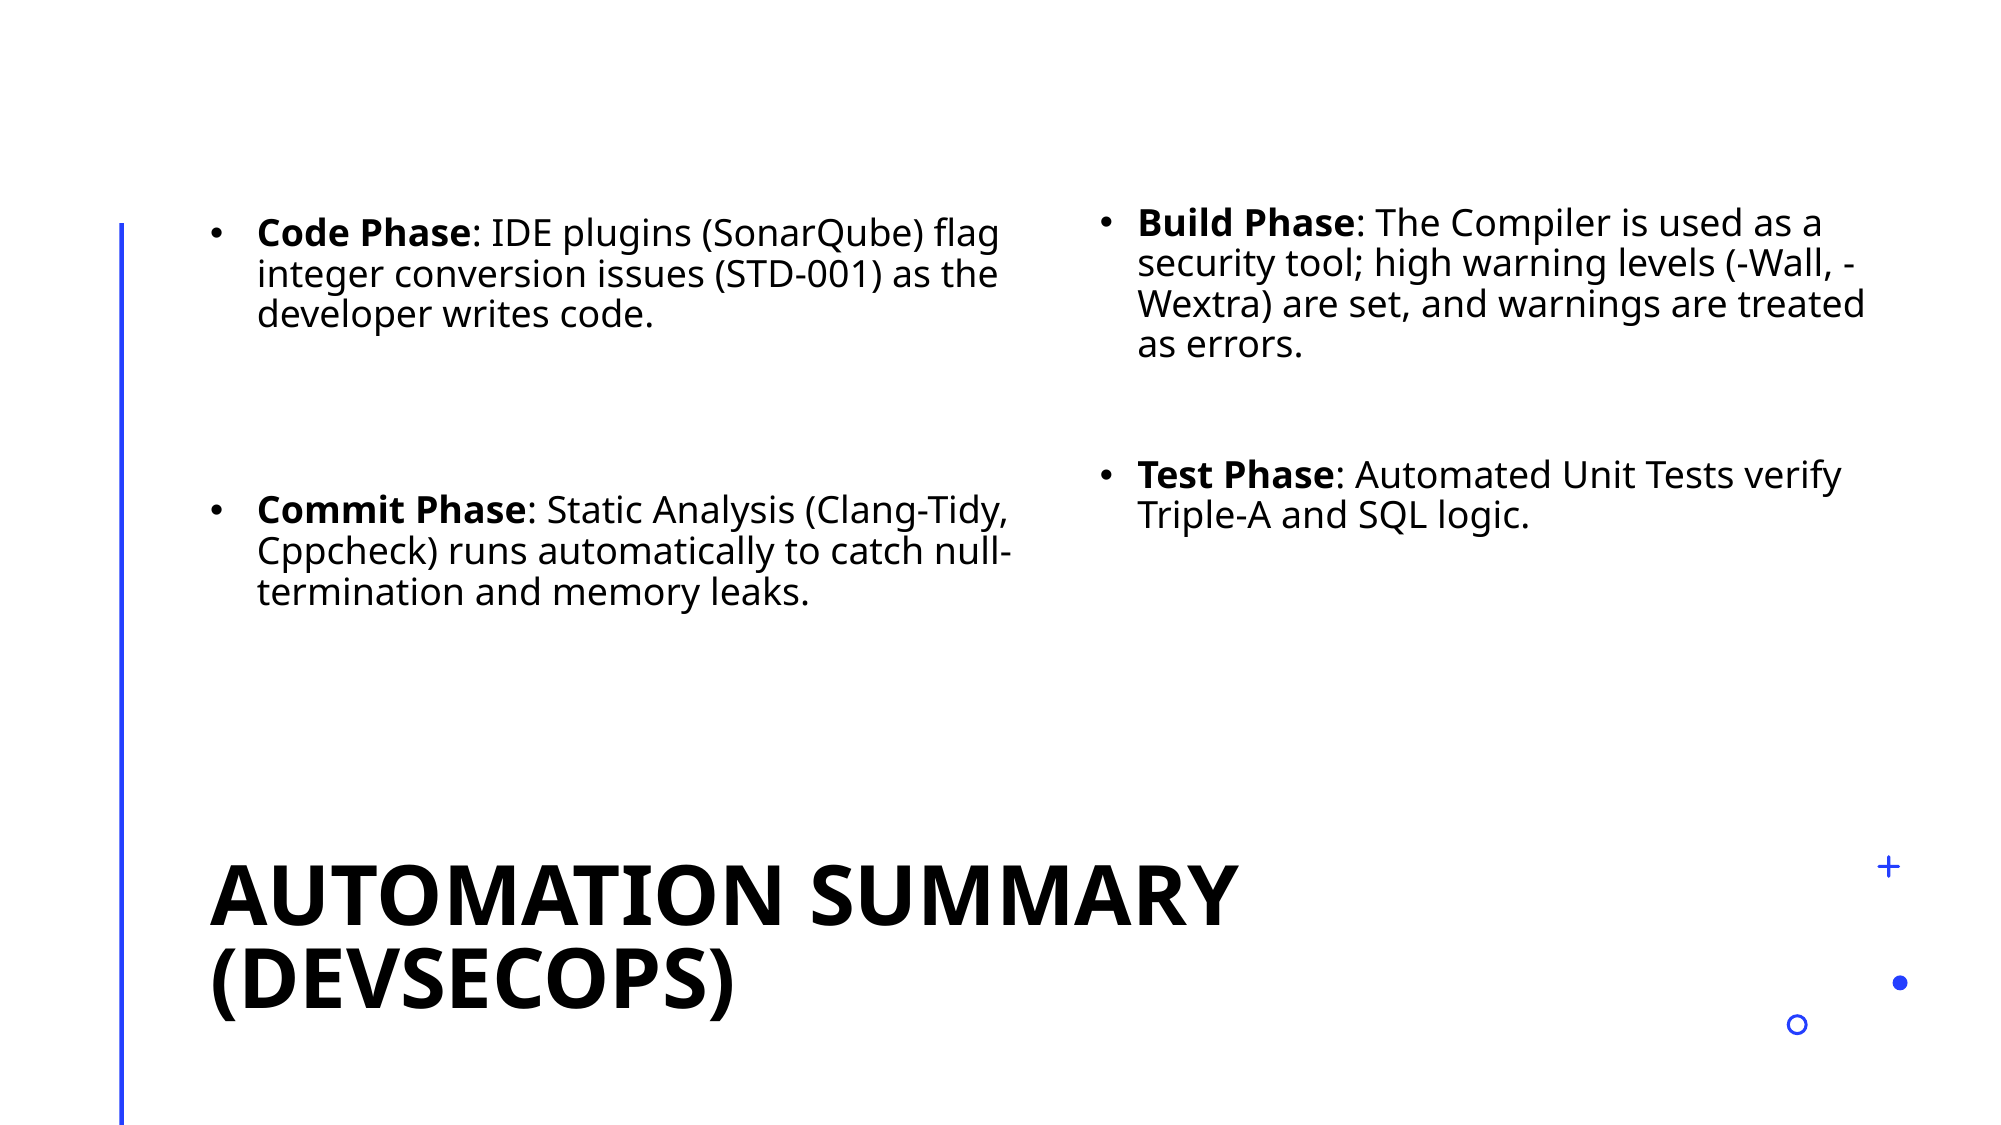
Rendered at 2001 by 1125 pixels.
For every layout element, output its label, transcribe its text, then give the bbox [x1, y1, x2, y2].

title Automation Summary (DevSecOps) [210, 815, 1710, 1026]
list Code Phase: IDE plugins (SonarQube) flag integer conversion issues (STD-001) as the developer writes code. Commit Phase: Static Analysis (Clang-Tidy, Cppcheck) runs automatically to catch null-termination and memory leaks. [210, 79, 1020, 739]
list Build Phase: The Compiler is used as a security tool; high warning levels (-Wall, -Wextra) are set, and warnings are treated as errors. Test Phase: Automated Unit Tests verify Triple-A and SQL logic. [1099, 133, 1910, 794]
